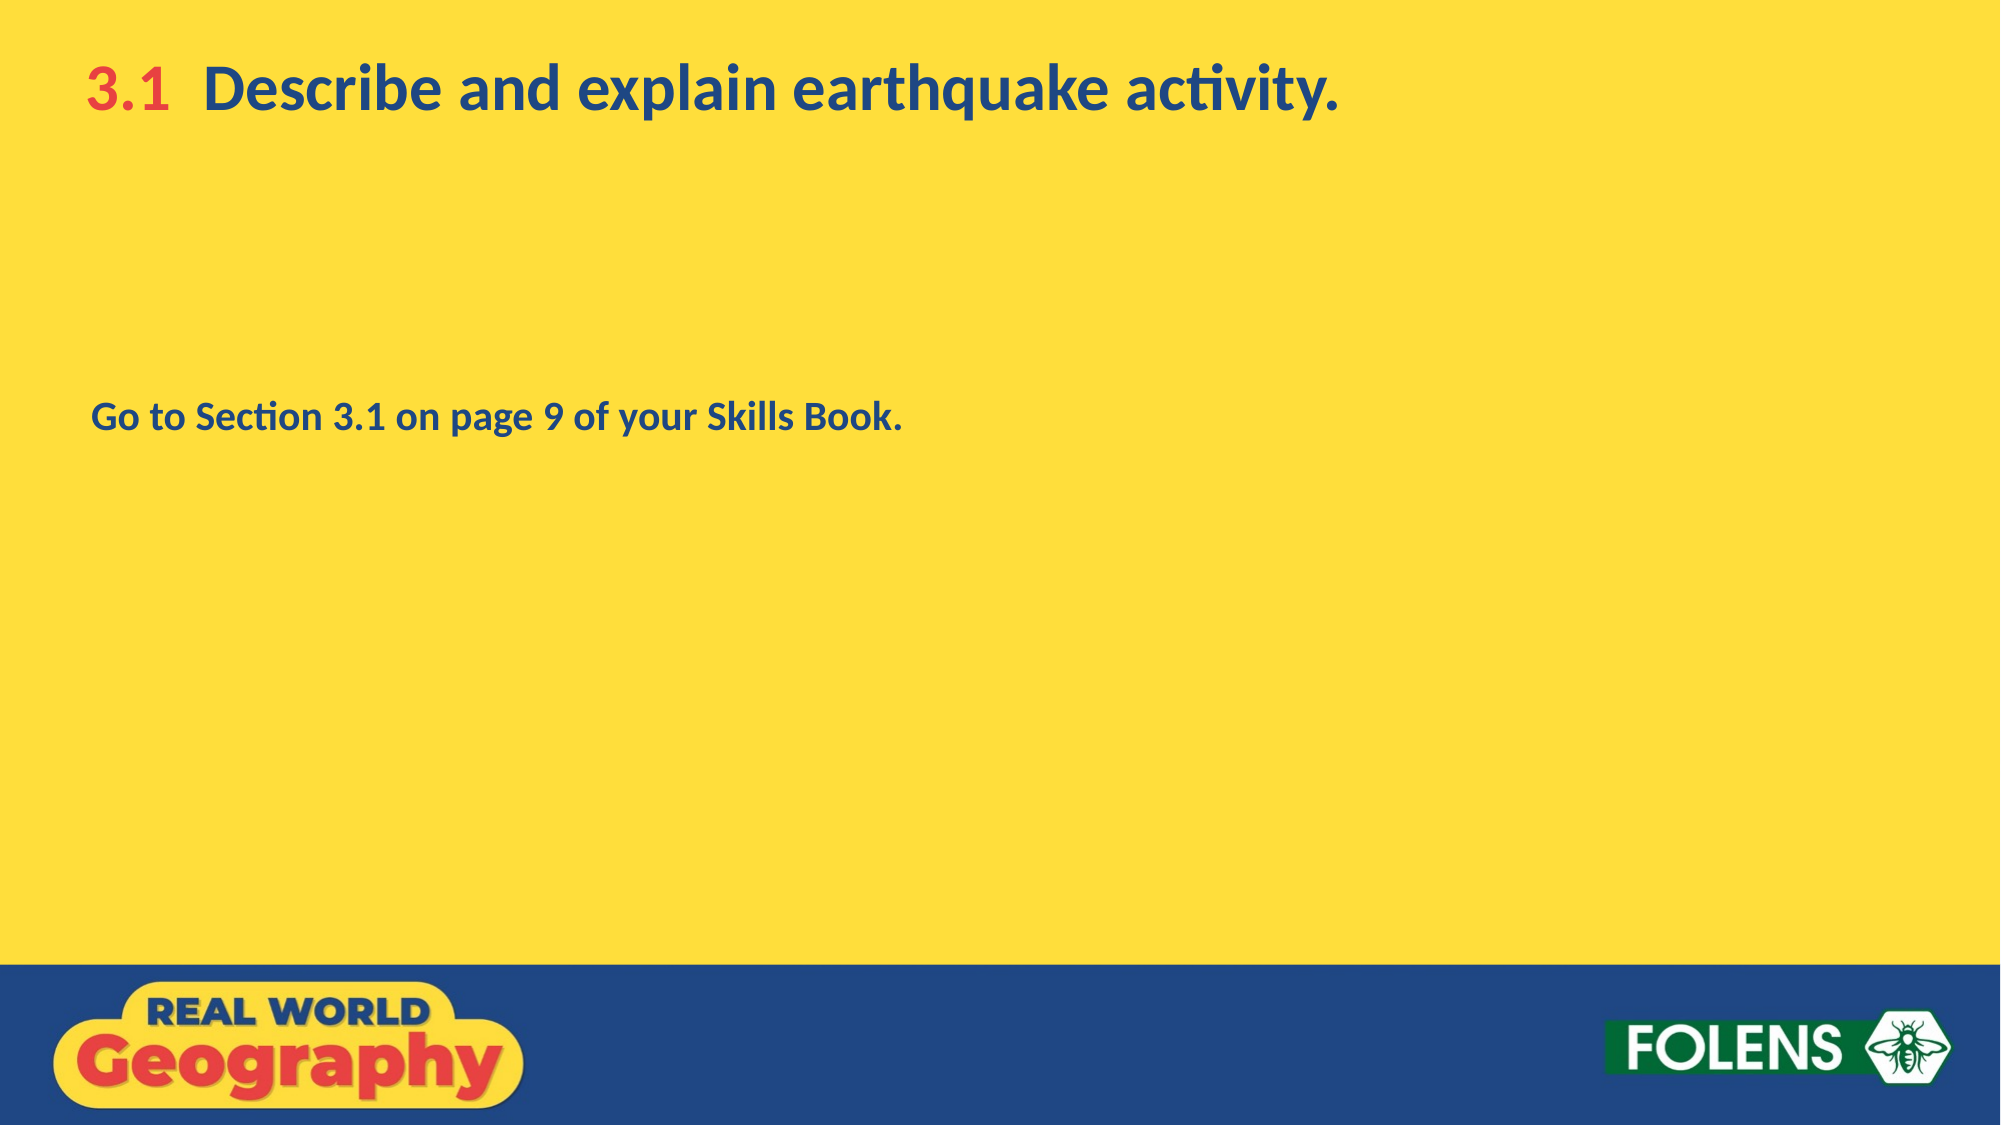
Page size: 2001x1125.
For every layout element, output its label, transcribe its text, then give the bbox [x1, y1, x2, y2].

picture [0, 0, 2001, 1125]
text_box 3.1 Describe and explain earthquake activity. [70, 45, 1796, 147]
text_box [0, 0, 2000, 965]
text_box Go to Section 3.1 on page 9 of your Skills Book. [75, 381, 1801, 483]
